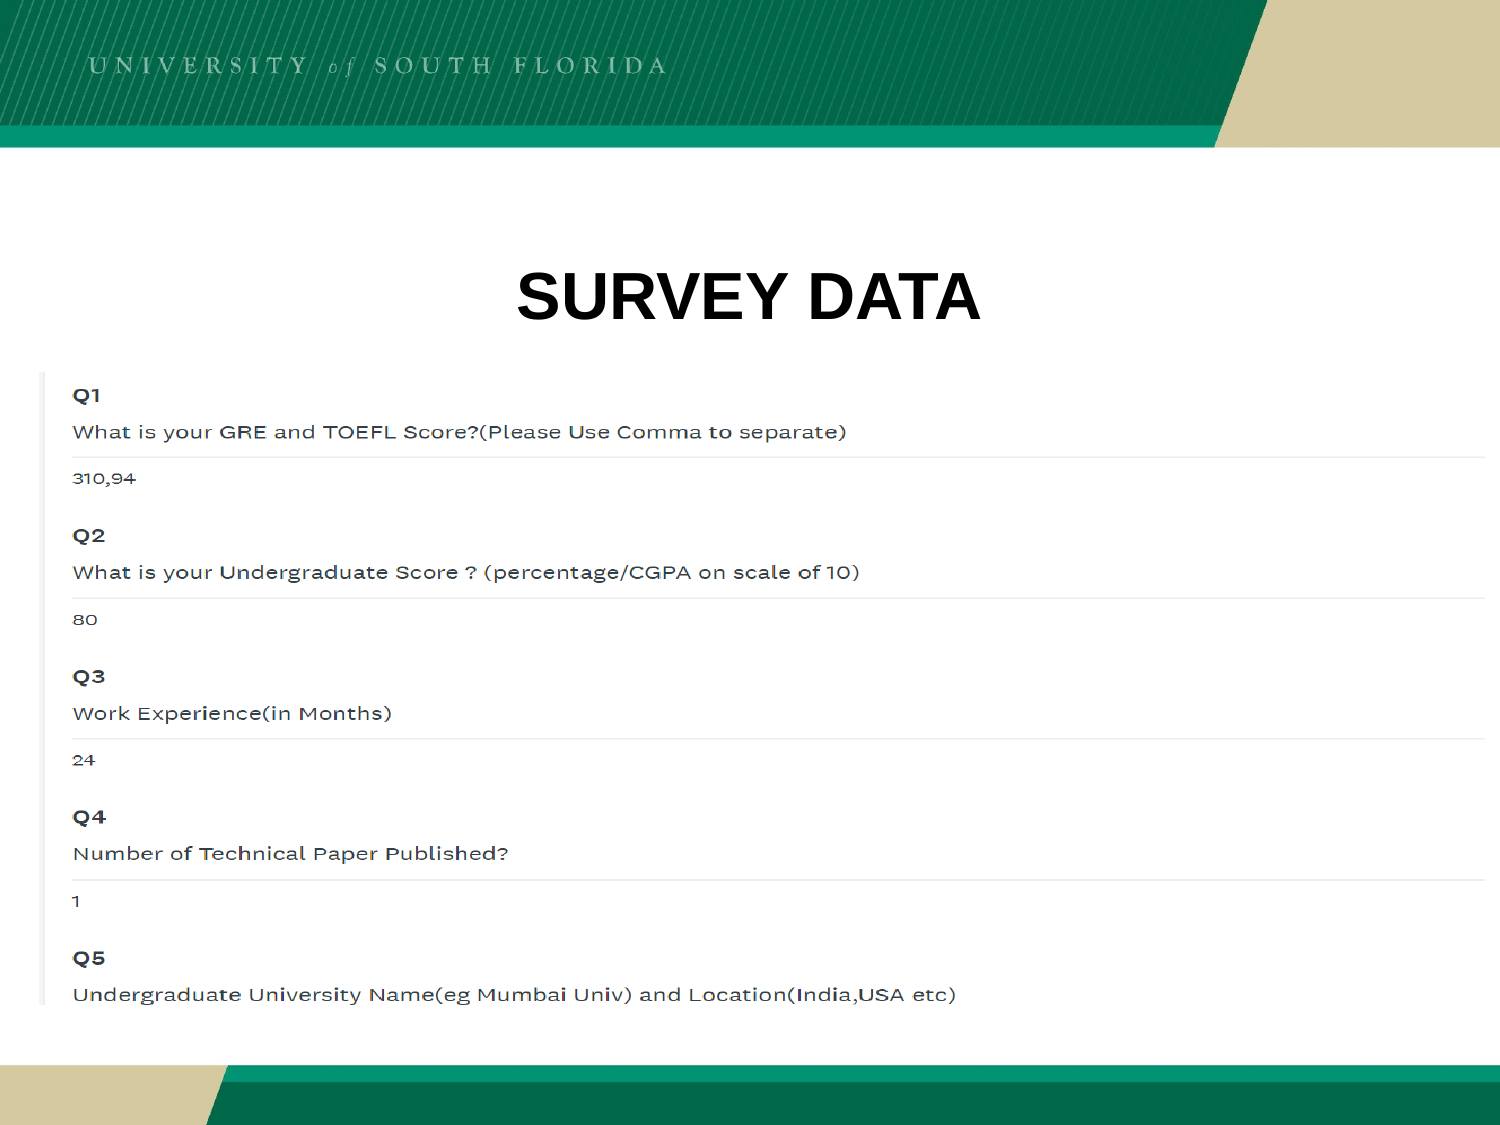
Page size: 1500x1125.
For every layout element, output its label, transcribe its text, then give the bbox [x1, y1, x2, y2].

title SURVEY DATA [75, 229, 1425, 357]
picture [0, 0, 1500, 1125]
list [39, 371, 1500, 1006]
